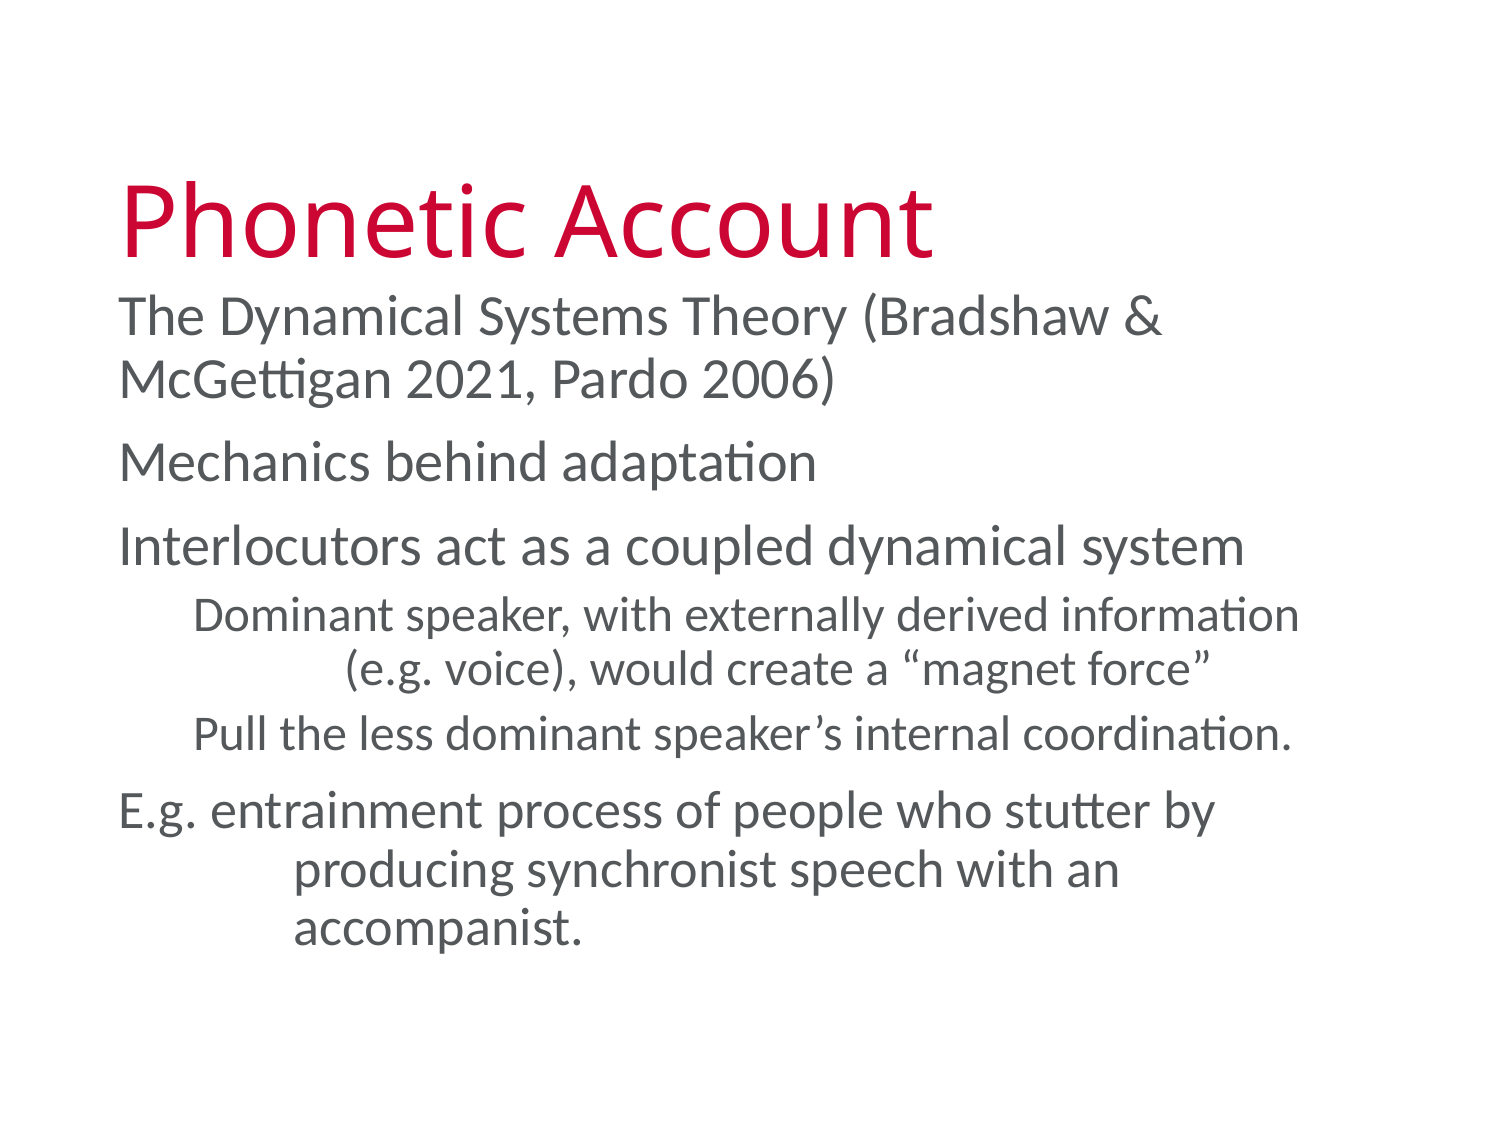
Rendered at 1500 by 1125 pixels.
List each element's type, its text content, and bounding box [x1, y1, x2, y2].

title Phonetic Account [103, 163, 1443, 322]
list The Dynamical Systems Theory (Bradshaw & McGettigan 2021, Pardo 2006) Mechanics behind adaptation Interlocutors act as a coupled dynamical system Dominant speaker, with externally derived information (e.g. voice), would create a “magnet force” Pull the less dominant speaker’s internal coordination. E.g. entrainment process of people who stutter by producing synchronist speech with an accompanist. [103, 277, 1397, 1067]
